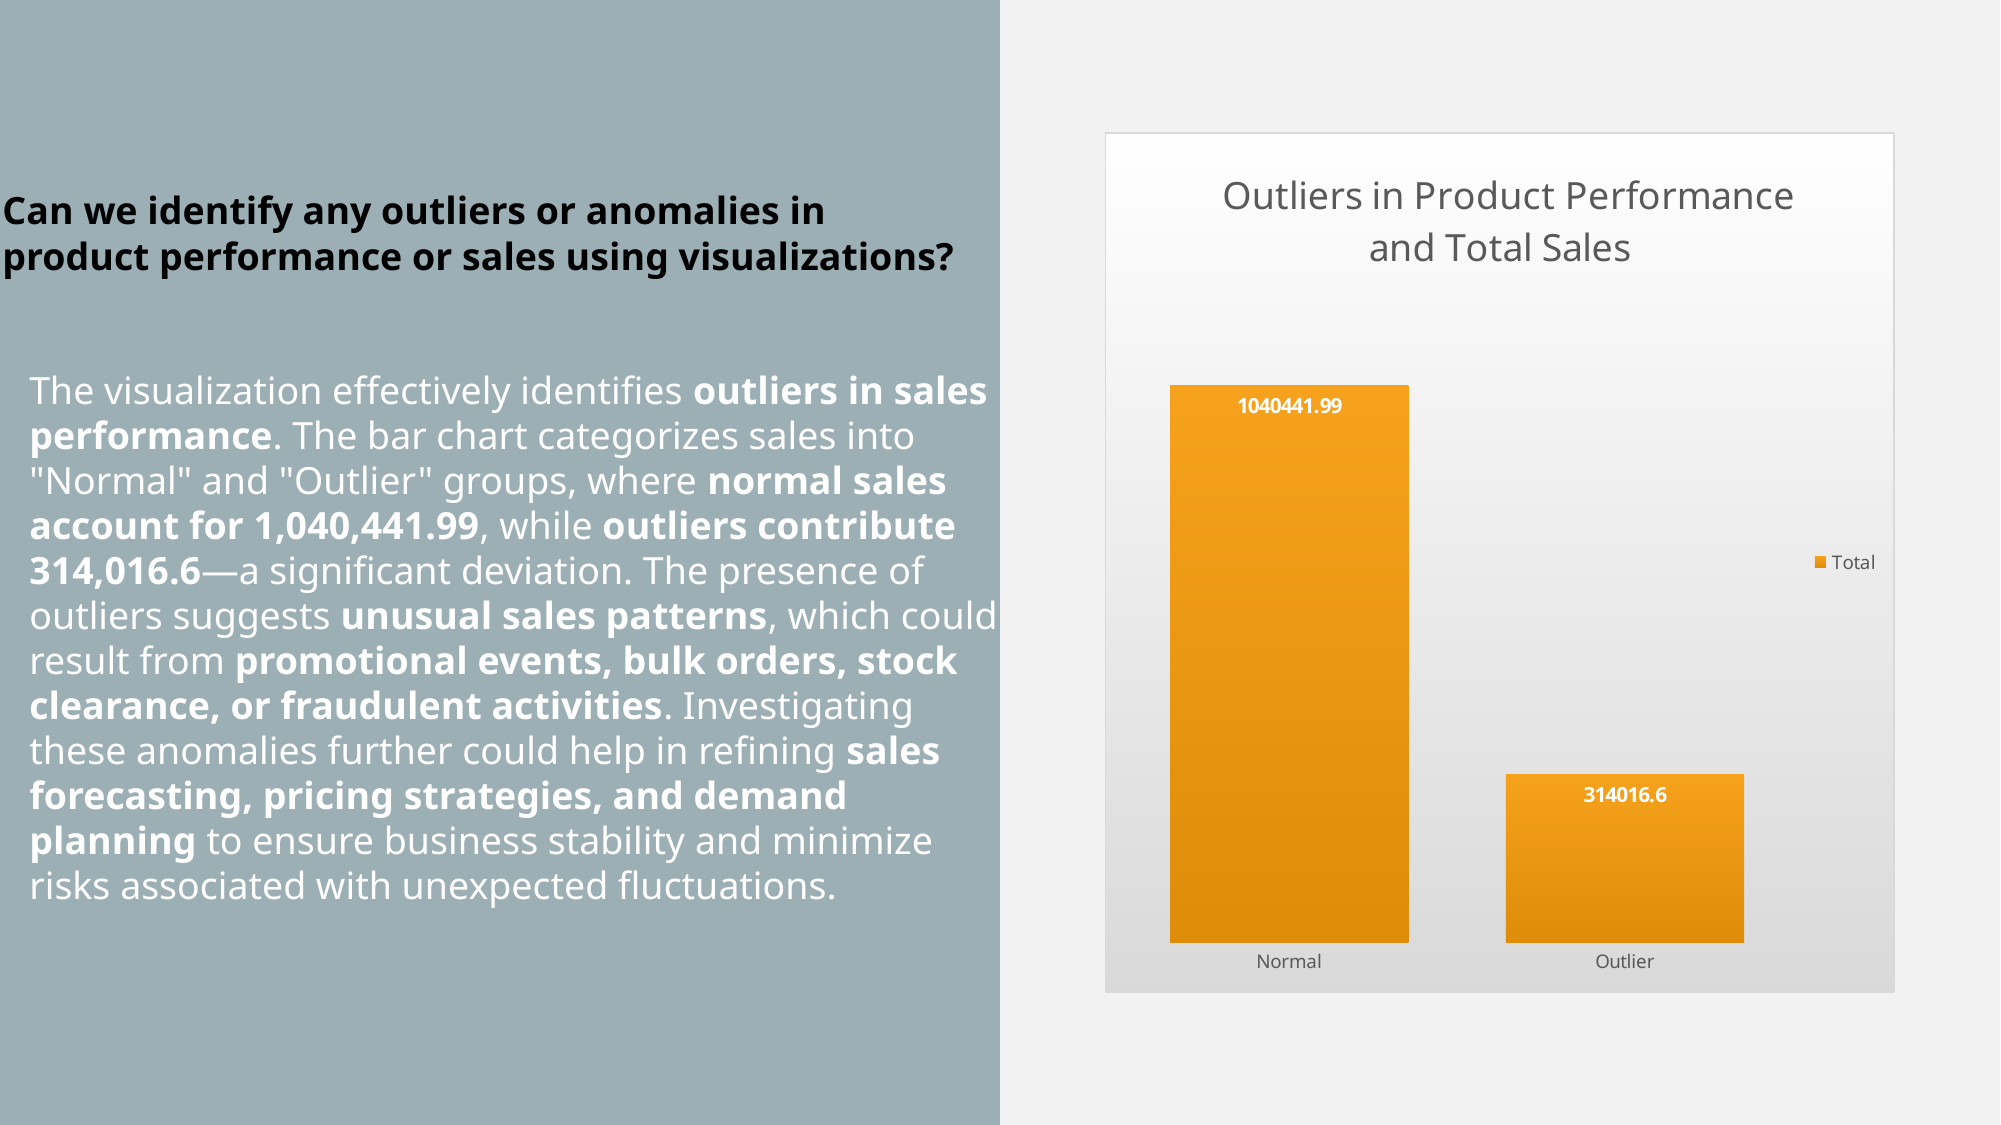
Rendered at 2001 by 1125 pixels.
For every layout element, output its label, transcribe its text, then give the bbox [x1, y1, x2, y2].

text_box The visualization effectively identifies outliers in sales performance. The bar chart categorizes sales into "Normal" and "Outlier" groups, where normal sales account for 1,040,441.99, while outliers contribute 314,016.6—a significant deviation. The presence of outliers suggests unusual sales patterns, which could result from promotional events, bulk orders, stock clearance, or fraudulent activities. Investigating these anomalies further could help in refining sales forecasting, pricing strategies, and demand planning to ensure business stability and minimize risks associated with unexpected fluctuations. [14, 359, 1015, 915]
chart [1104, 132, 1895, 993]
list Can we identify any outliers or anomalies in product performance or sales using visualizations? [0, 179, 979, 540]
